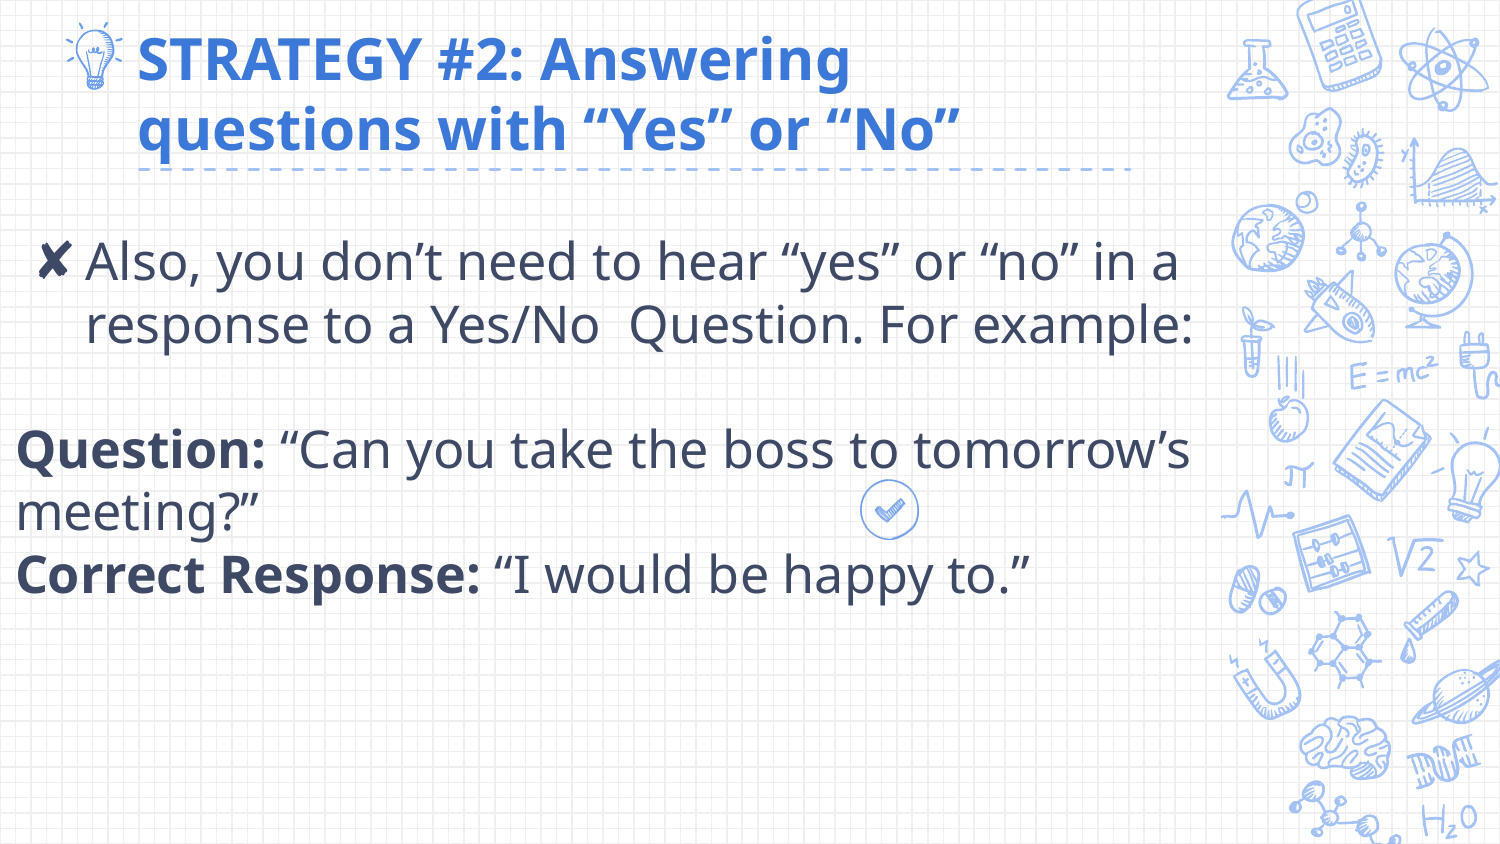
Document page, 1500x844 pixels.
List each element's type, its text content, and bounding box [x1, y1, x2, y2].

text_box [67, 56, 75, 62]
text_box [78, 22, 84, 30]
title STRATEGY #2: Answering questions with “Yes” or “No” [122, 36, 1130, 178]
list Also, you don’t need to hear “yes” or “no” in a response to a Yes/No Question. For example: Question: “Can you take the boss to tomorrow’s meeting?” Correct Response: “I would be happy to.” [0, 213, 1241, 806]
picture [859, 479, 920, 541]
text_box [65, 38, 74, 44]
text_box [75, 29, 115, 91]
text_box [115, 37, 123, 42]
